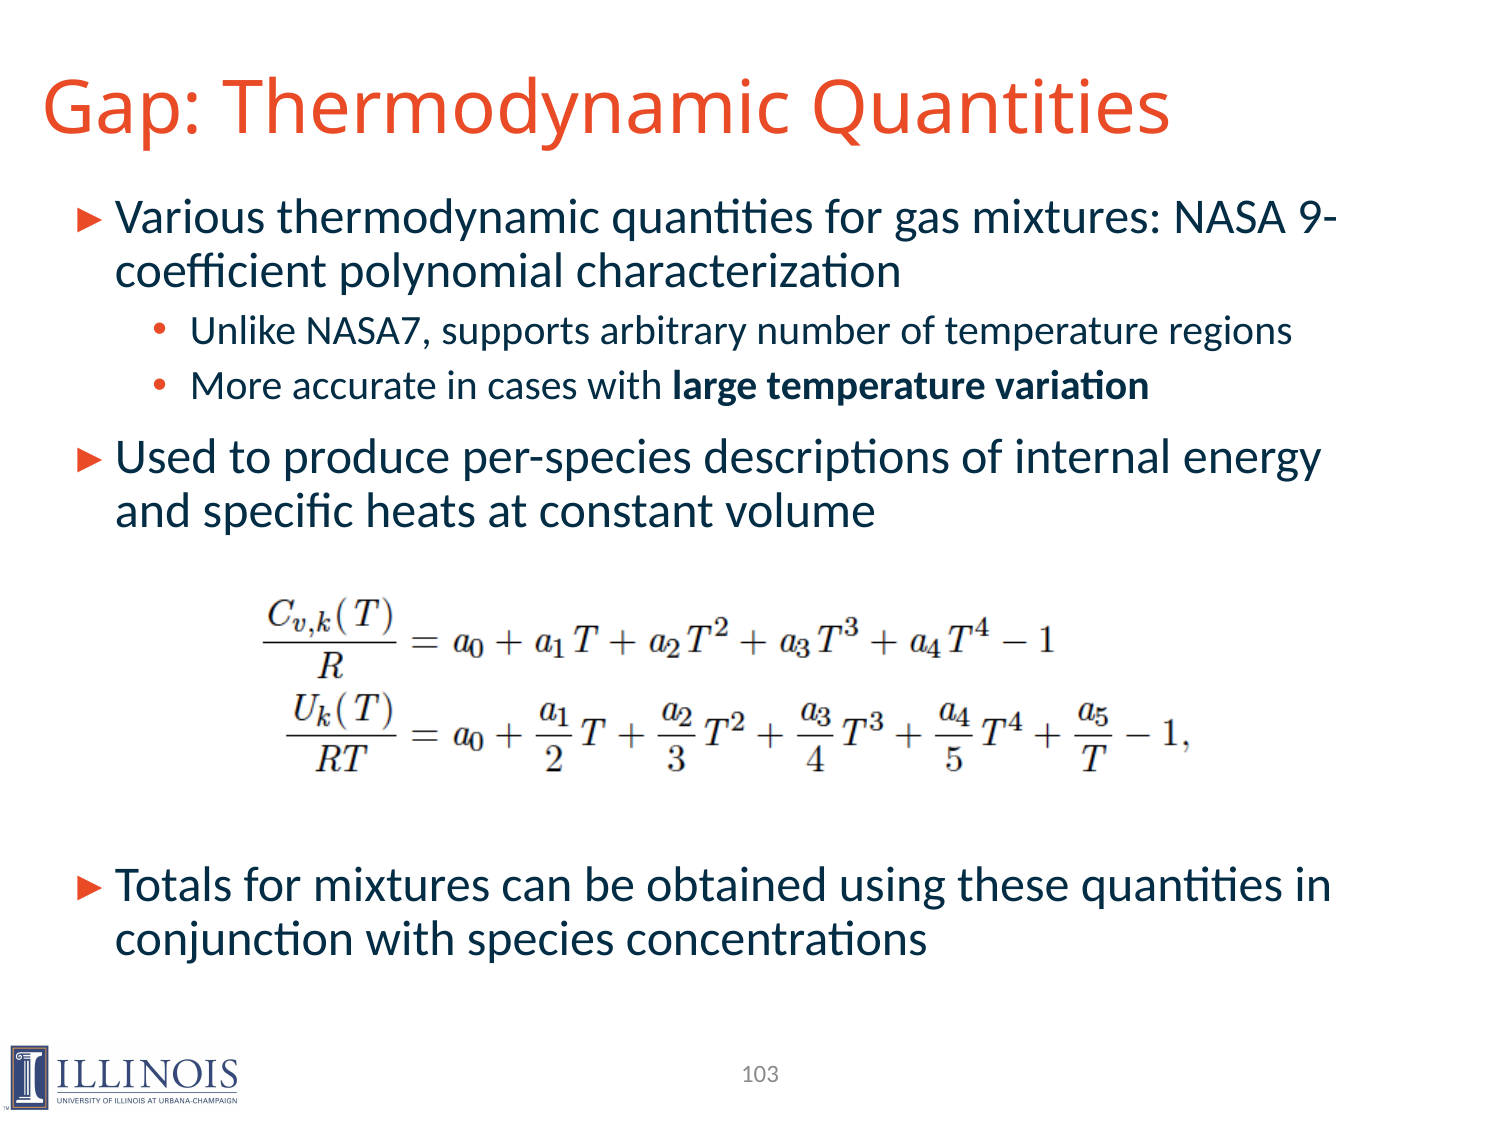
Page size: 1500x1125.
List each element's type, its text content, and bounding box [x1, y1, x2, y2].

picture [0, 1042, 241, 1113]
title Gap: Thermodynamic Quantities [26, 36, 1438, 183]
text_box Various thermodynamic quantities for gas mixtures: NASA 9-coefficient polynomial characterization Unlike NASA7, supports arbitrary number of temperature regions More accurate in cases with large temperature variation Used to produce per-species descriptions of internal energy and specific heats at constant volume Totals for mixtures can be obtained using these quantities in conjunction with species concentrations [62, 182, 1407, 1016]
slide_number 103 [718, 1042, 802, 1103]
picture [237, 575, 1227, 805]
